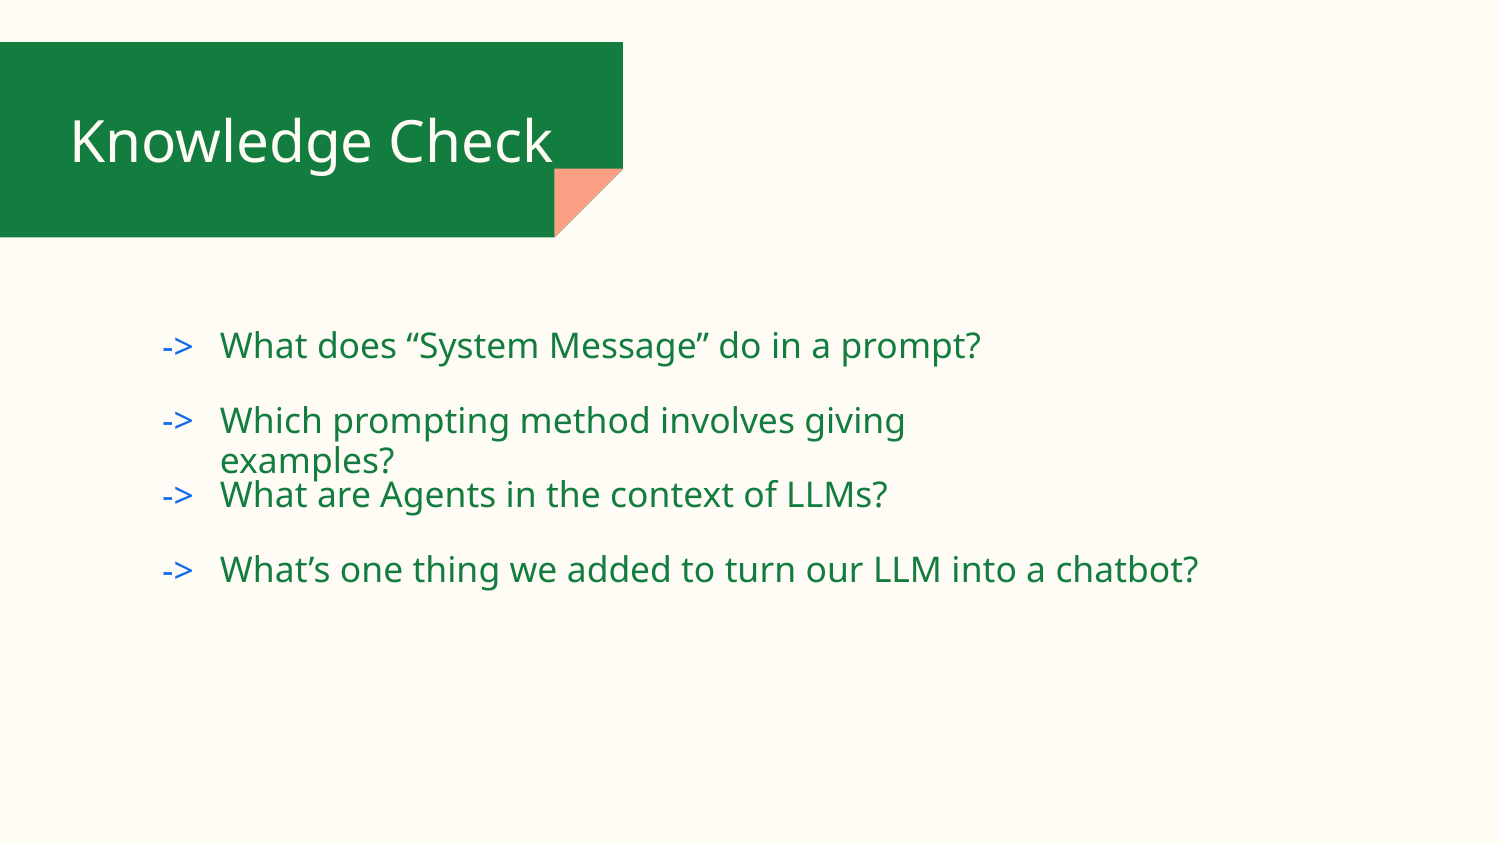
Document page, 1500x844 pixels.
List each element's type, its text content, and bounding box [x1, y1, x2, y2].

text_box -> [147, 532, 254, 606]
subtitle Which prompting method involves giving examples? [205, 385, 1079, 534]
subtitle What’s one thing we added to turn our LLM into a chatbot? [205, 534, 1238, 844]
title Knowledge Check [54, 89, 585, 261]
text_box -> [147, 383, 254, 457]
text_box -> [147, 458, 254, 531]
subtitle What does “System Message” do in a prompt? [205, 311, 1079, 385]
text_box -> [147, 309, 254, 382]
subtitle What are Agents in the context of LLMs? [205, 460, 929, 534]
